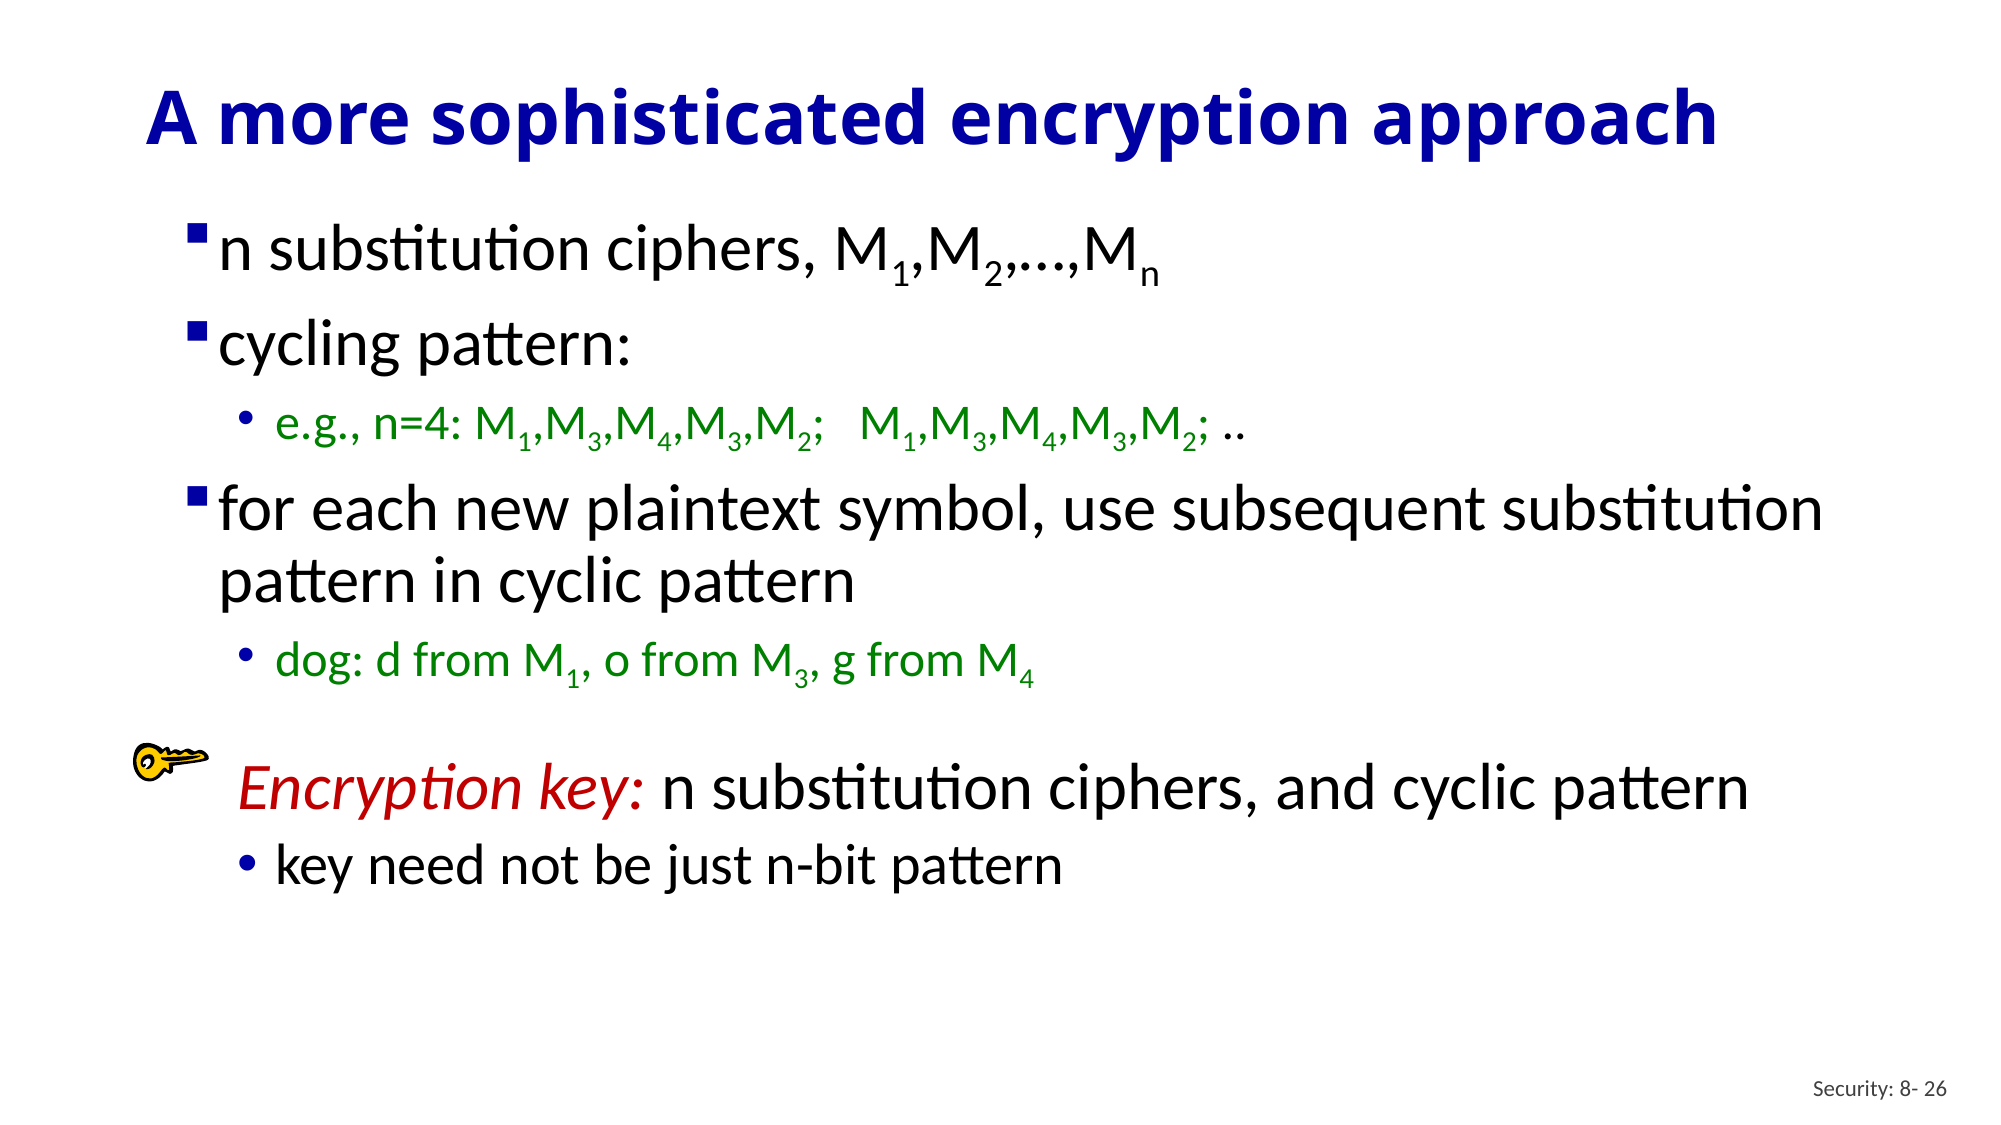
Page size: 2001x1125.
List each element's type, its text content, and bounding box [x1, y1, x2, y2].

title A more sophisticated encryption approach [131, 47, 1856, 195]
text_box n substitution ciphers, M1,M2,…,Mn cycling pattern: e.g., n=4: M1,M3,M4,M3,M2; M1,M3,M4,M3,M2; .. for each new plaintext symbol, use subsequent substitution pattern in cyclic pattern dog: d from M1, o from M3, g from M4 Encryption key: n substitution ciphers, and cyclic pattern key need not be just n-bit pattern [145, 197, 1887, 960]
slide_number Security: 8- 26 [1512, 1056, 1963, 1117]
picture [132, 742, 209, 782]
